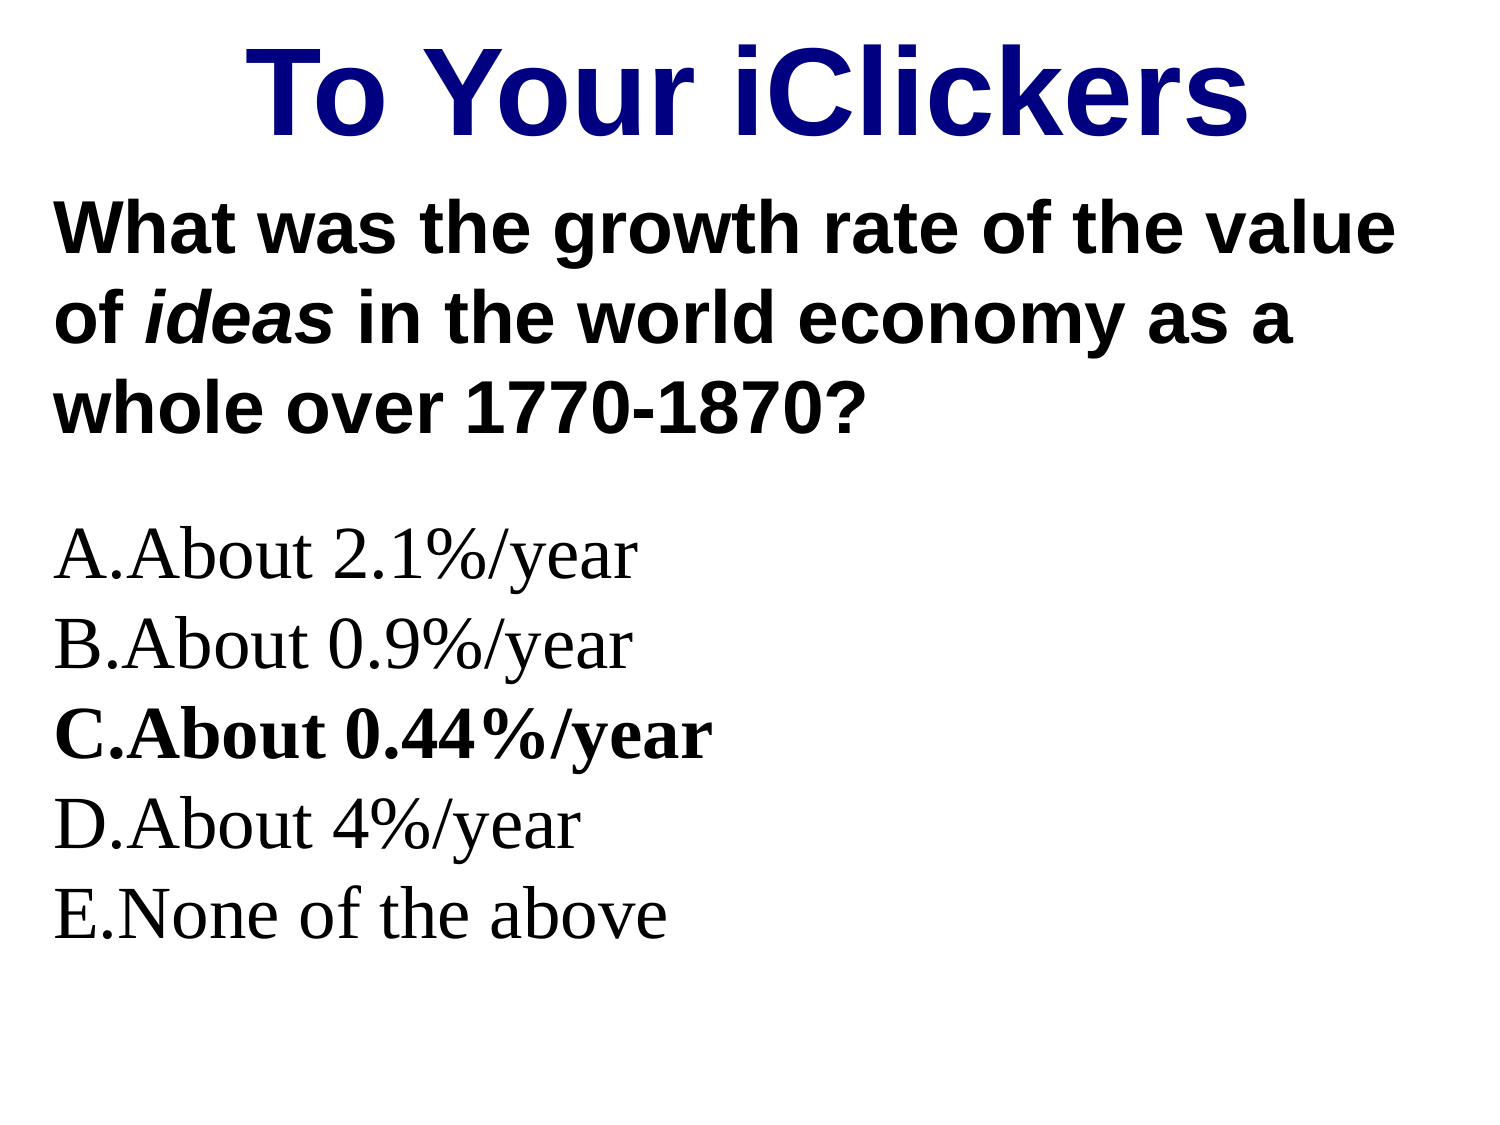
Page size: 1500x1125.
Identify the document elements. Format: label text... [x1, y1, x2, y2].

title To Your iClickers [44, 0, 1453, 170]
list What was the growth rate of the value of ideas in the world economy as a whole over 1770-1870? About 2.1%/year About 0.9%/year About 0.44%/year About 4%/year None of the above [44, 170, 1453, 1081]
